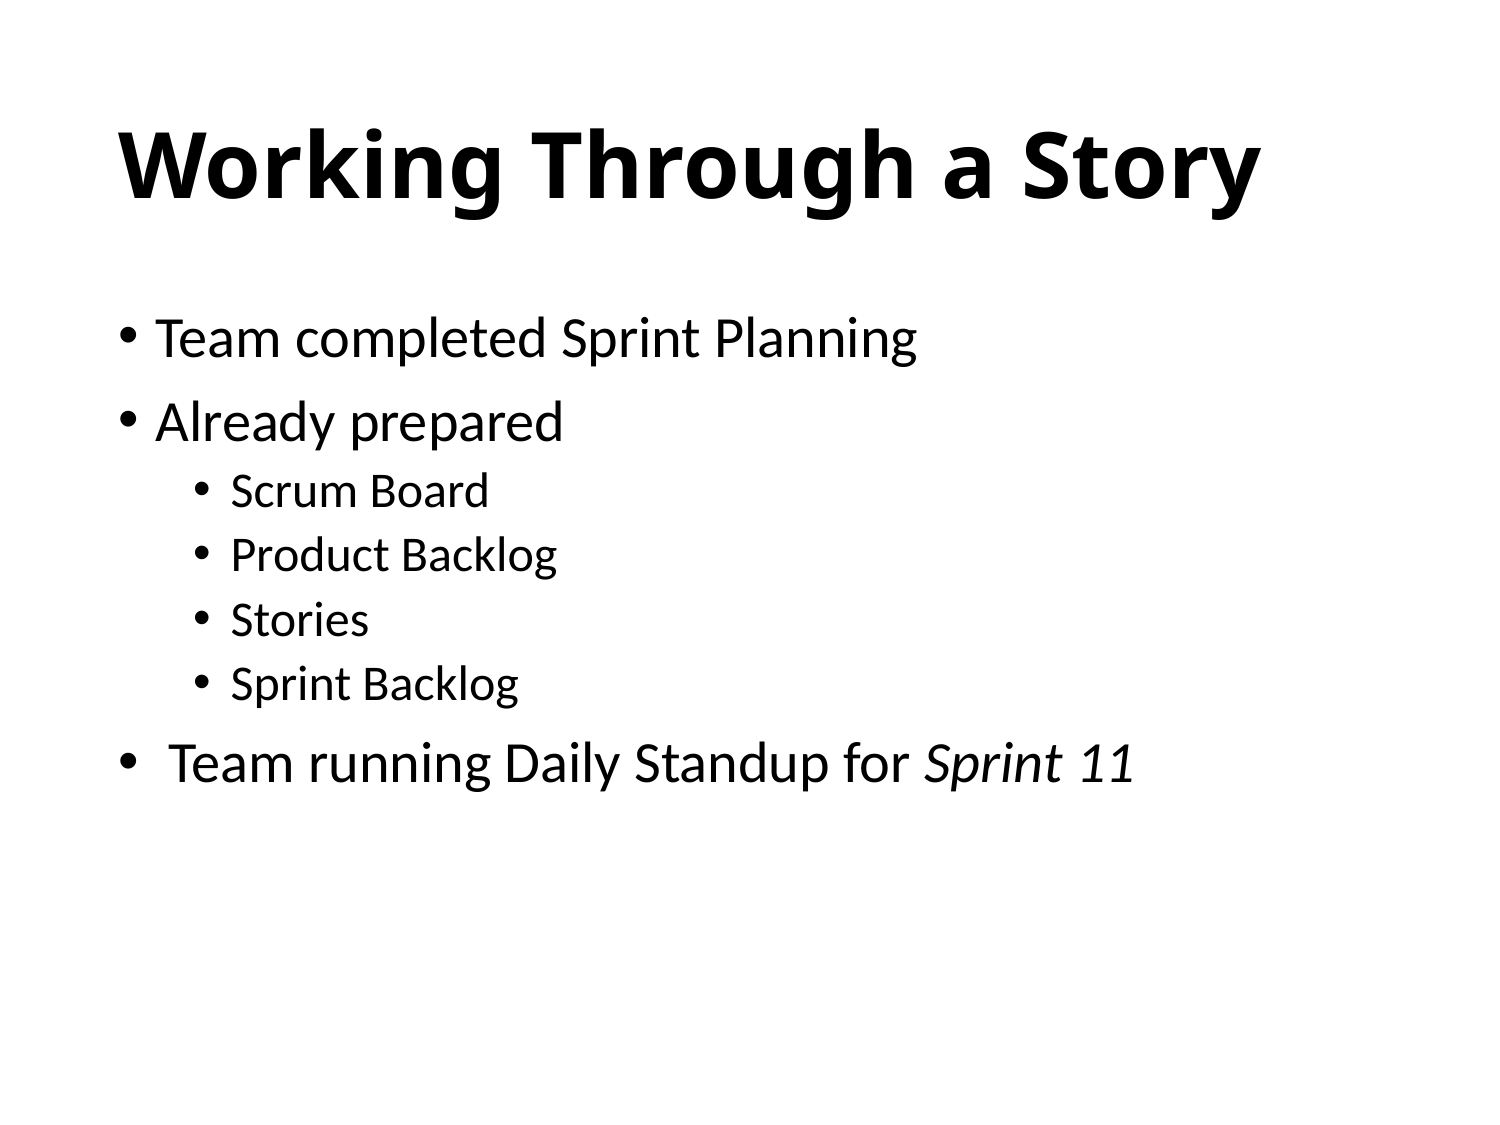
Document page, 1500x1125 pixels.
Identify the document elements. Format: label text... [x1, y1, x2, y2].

title Working Through a Story [103, 59, 1397, 278]
list Team completed Sprint Planning Already prepared Scrum Board Product Backlog Stories Sprint Backlog Team running Daily Standup for Sprint 11 [103, 299, 1397, 1014]
